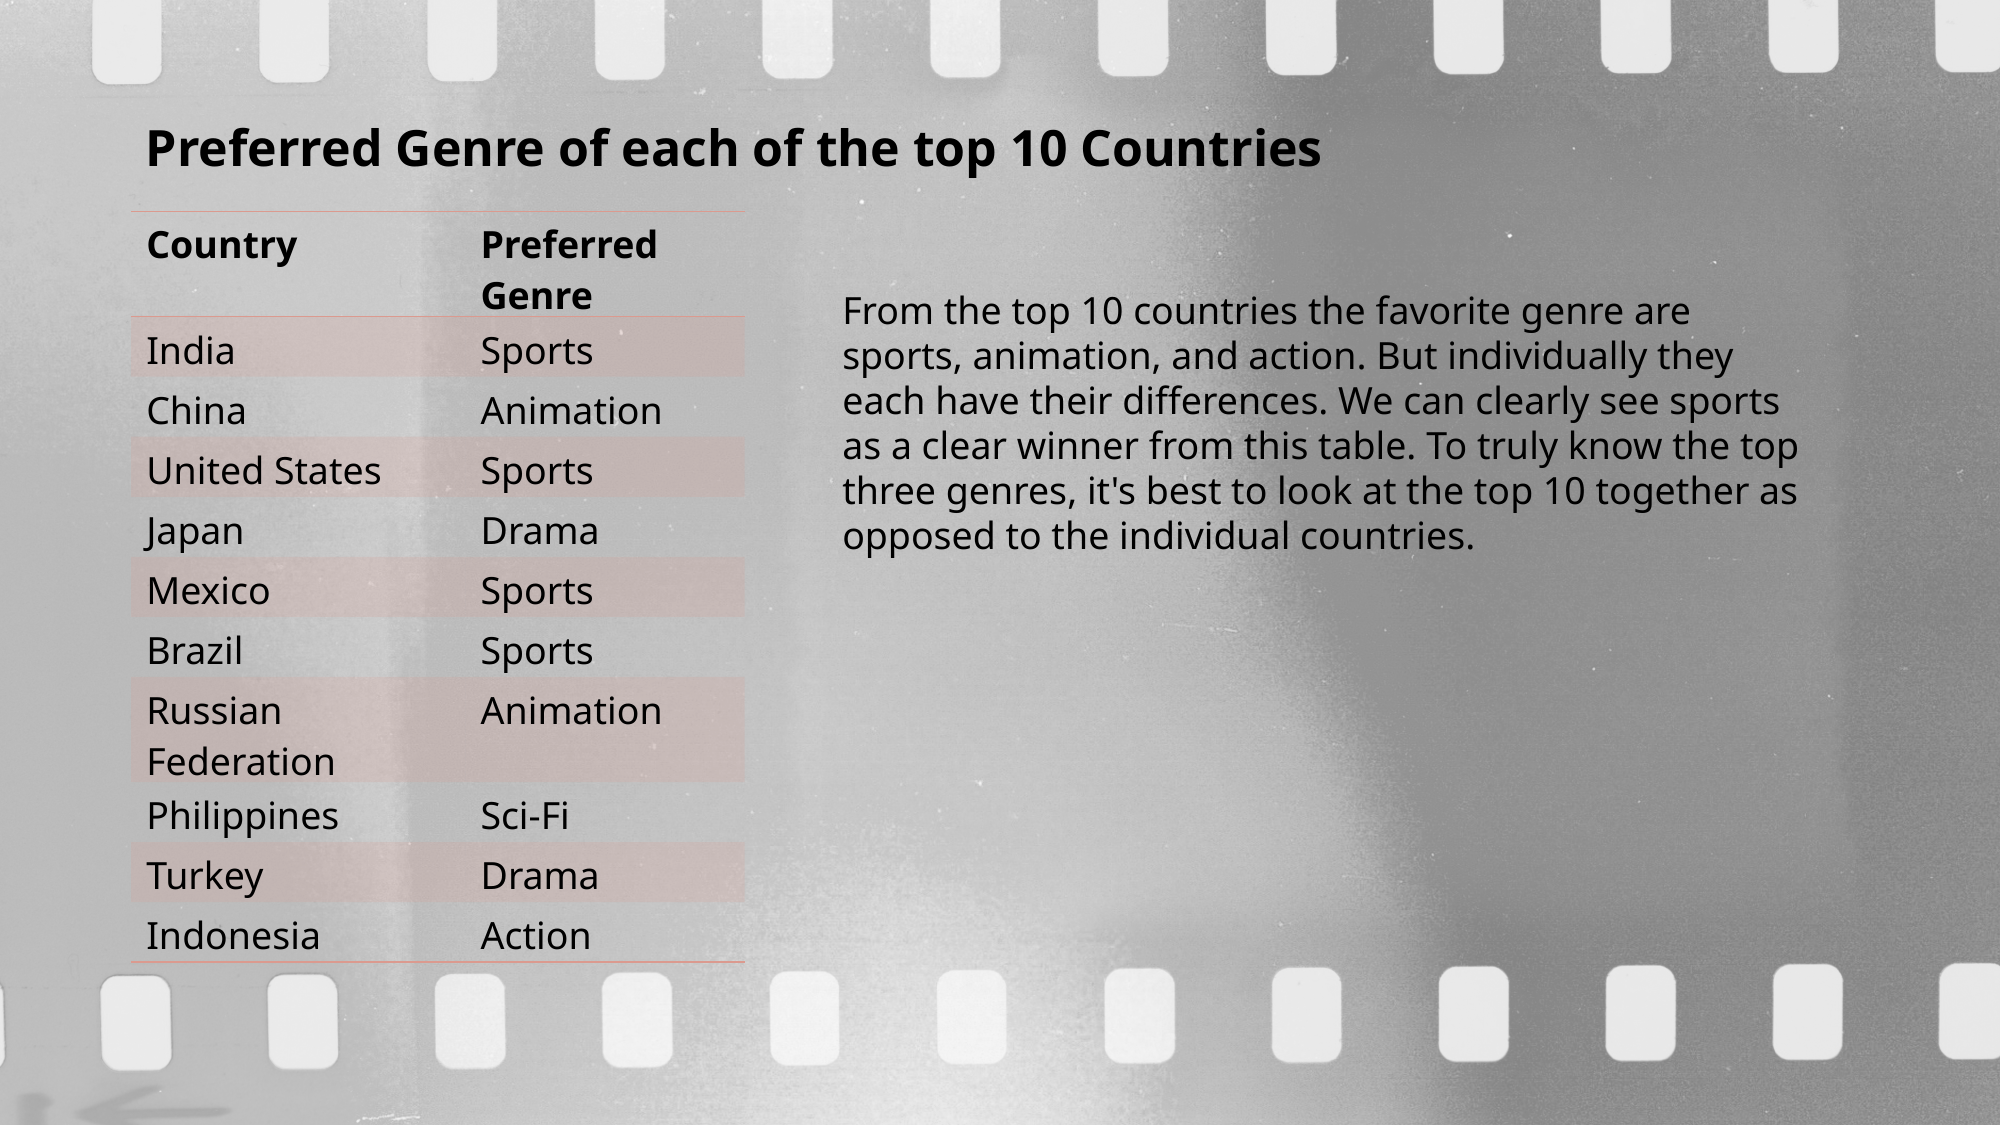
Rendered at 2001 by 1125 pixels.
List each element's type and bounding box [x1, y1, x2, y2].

list [0, 0, 2000, 1125]
